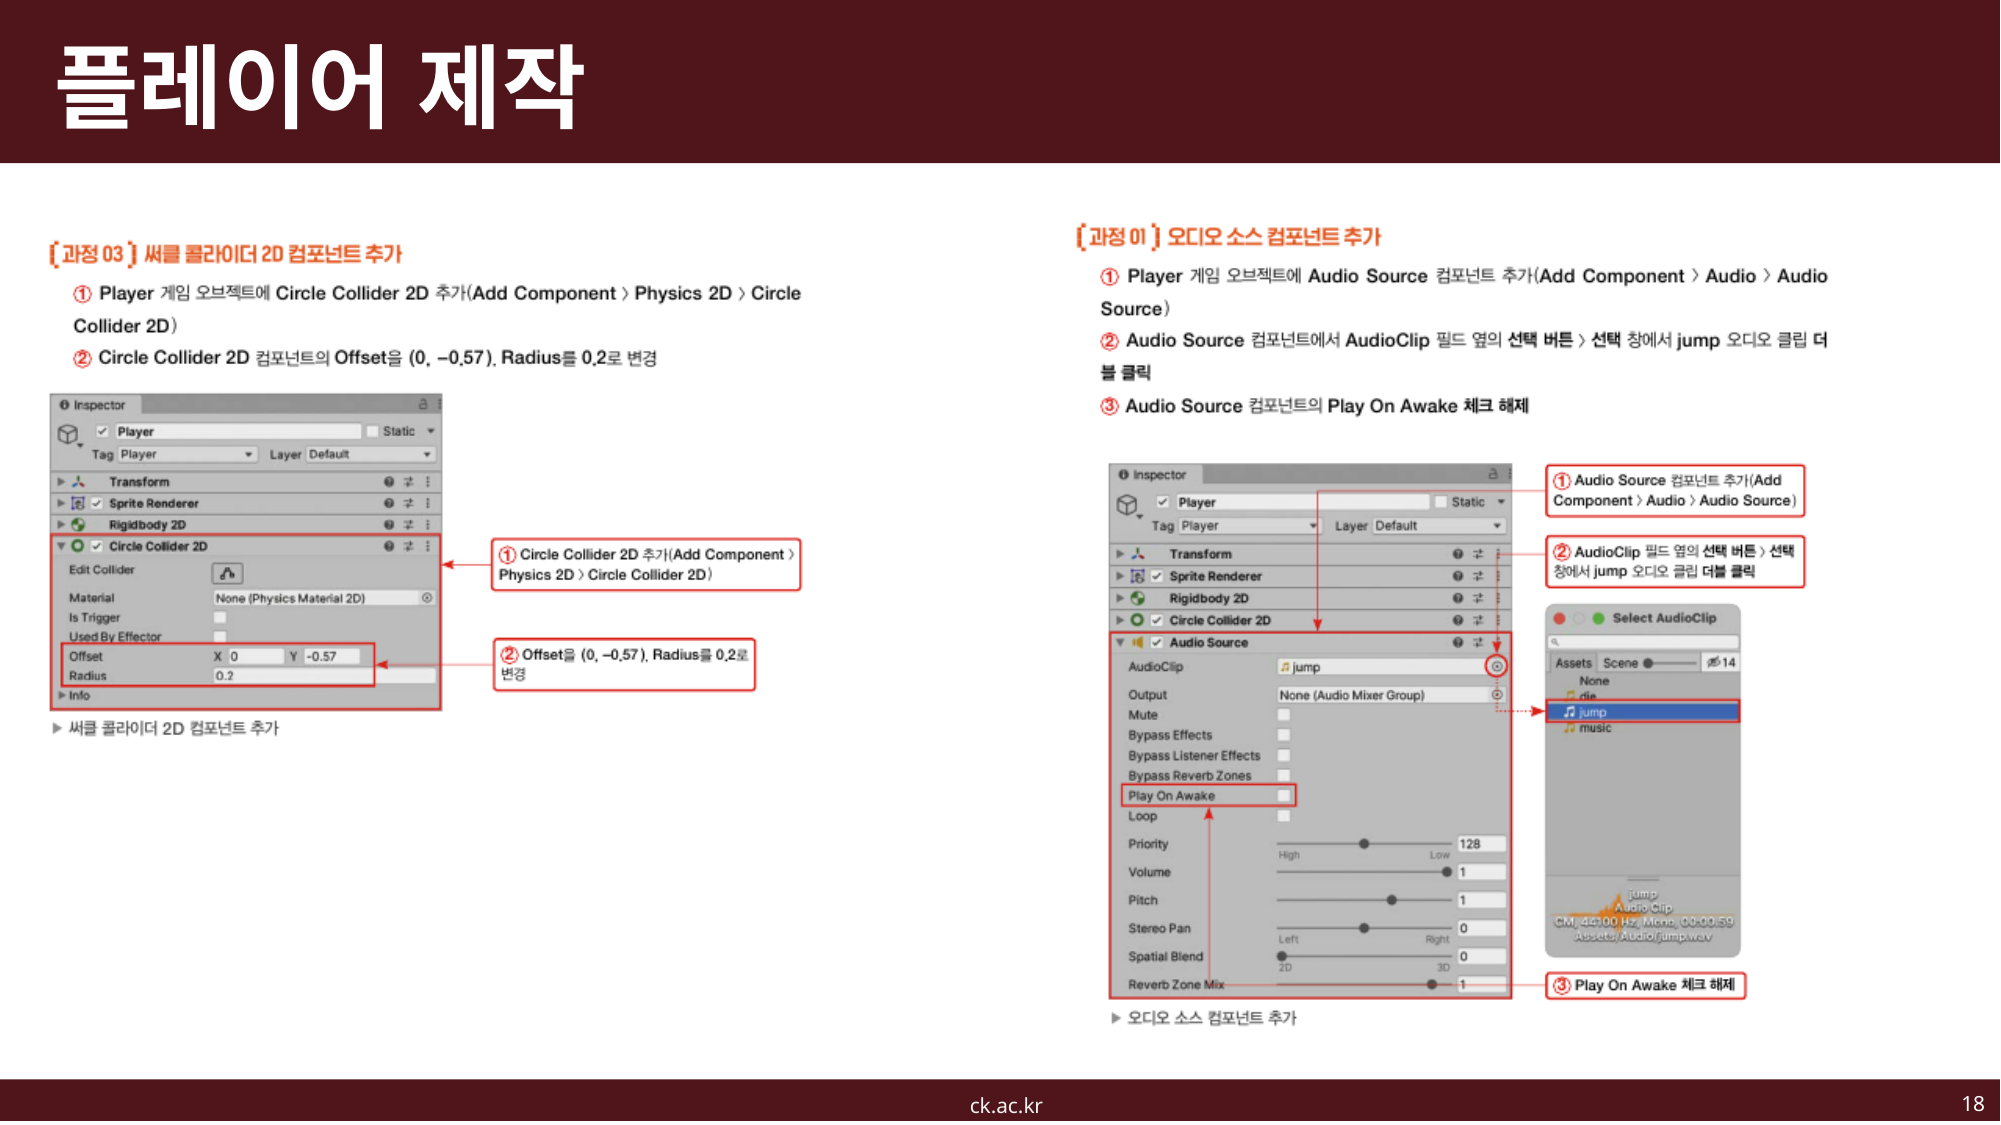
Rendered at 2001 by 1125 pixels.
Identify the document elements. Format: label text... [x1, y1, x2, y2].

picture [1063, 220, 1836, 433]
title 플레이어 제작 [39, 34, 1289, 149]
picture [39, 220, 809, 746]
slide_number 18 [1911, 1083, 2000, 1125]
footer ck.ac.kr [949, 1084, 1064, 1125]
picture [1087, 451, 1813, 1039]
